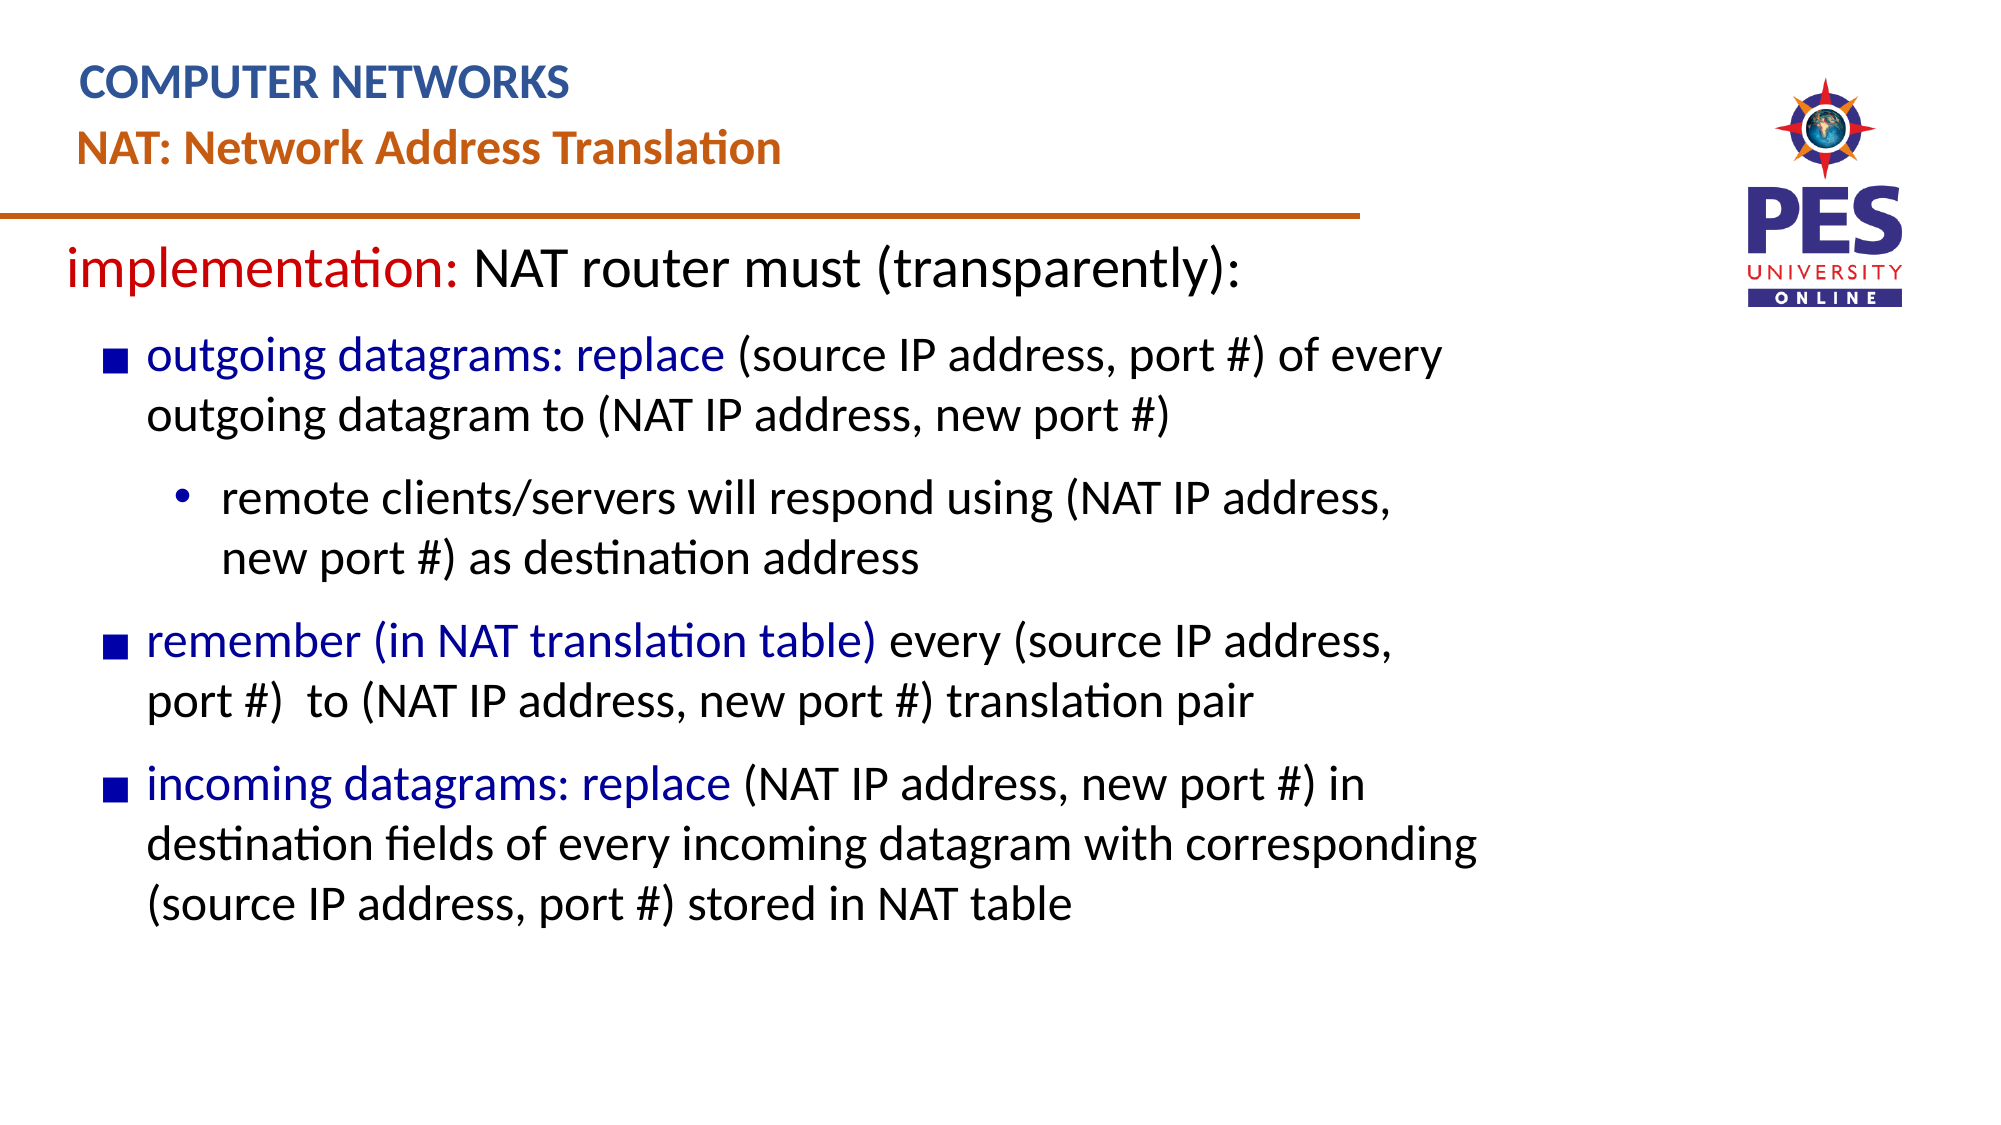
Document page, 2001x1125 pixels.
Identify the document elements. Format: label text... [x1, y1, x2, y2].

text_box COMPUTER NETWORKS [64, 41, 1295, 106]
text_box implementation: NAT router must (transparently): outgoing datagrams: replace (source IP address, port #) of every outgoing datagram to (NAT IP address, new port #) remote clients/servers will respond using (NAT IP address, new port #) as destination address remember (in NAT translation table) every (source IP address, port #) to (NAT IP address, new port #) translation pair incoming datagrams: replace (NAT IP address, new port #) in destination fields of every incoming datagram with corresponding (source IP address, port #) stored in NAT table [17, 235, 1498, 1087]
text_box NAT: Network Address Translation [60, 106, 1374, 182]
picture [1748, 76, 1902, 307]
